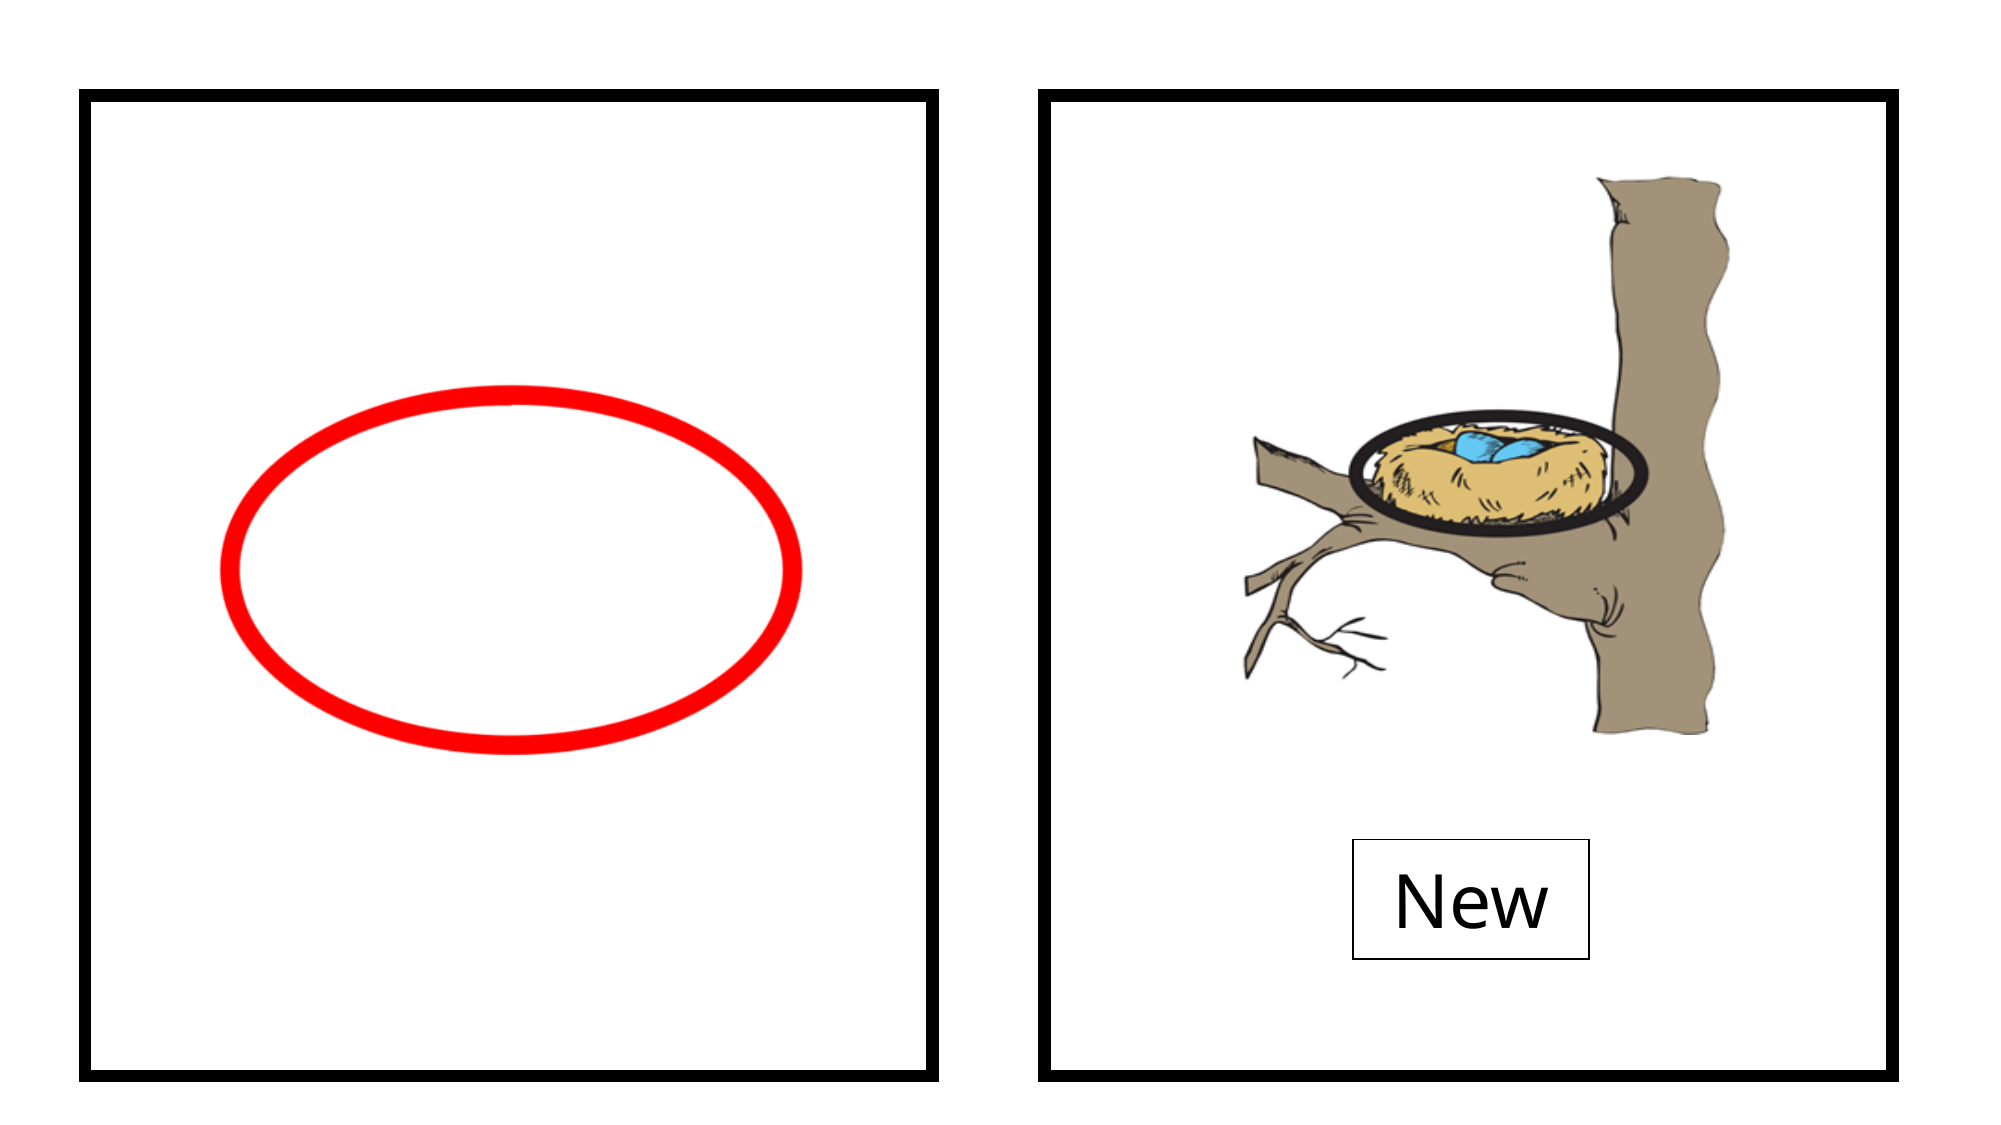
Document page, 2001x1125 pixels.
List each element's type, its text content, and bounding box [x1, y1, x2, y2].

picture [201, 379, 819, 765]
text_box [84, 95, 934, 1077]
text_box [1044, 95, 1893, 1077]
text_box New [1352, 839, 1589, 960]
picture [1214, 165, 1767, 735]
